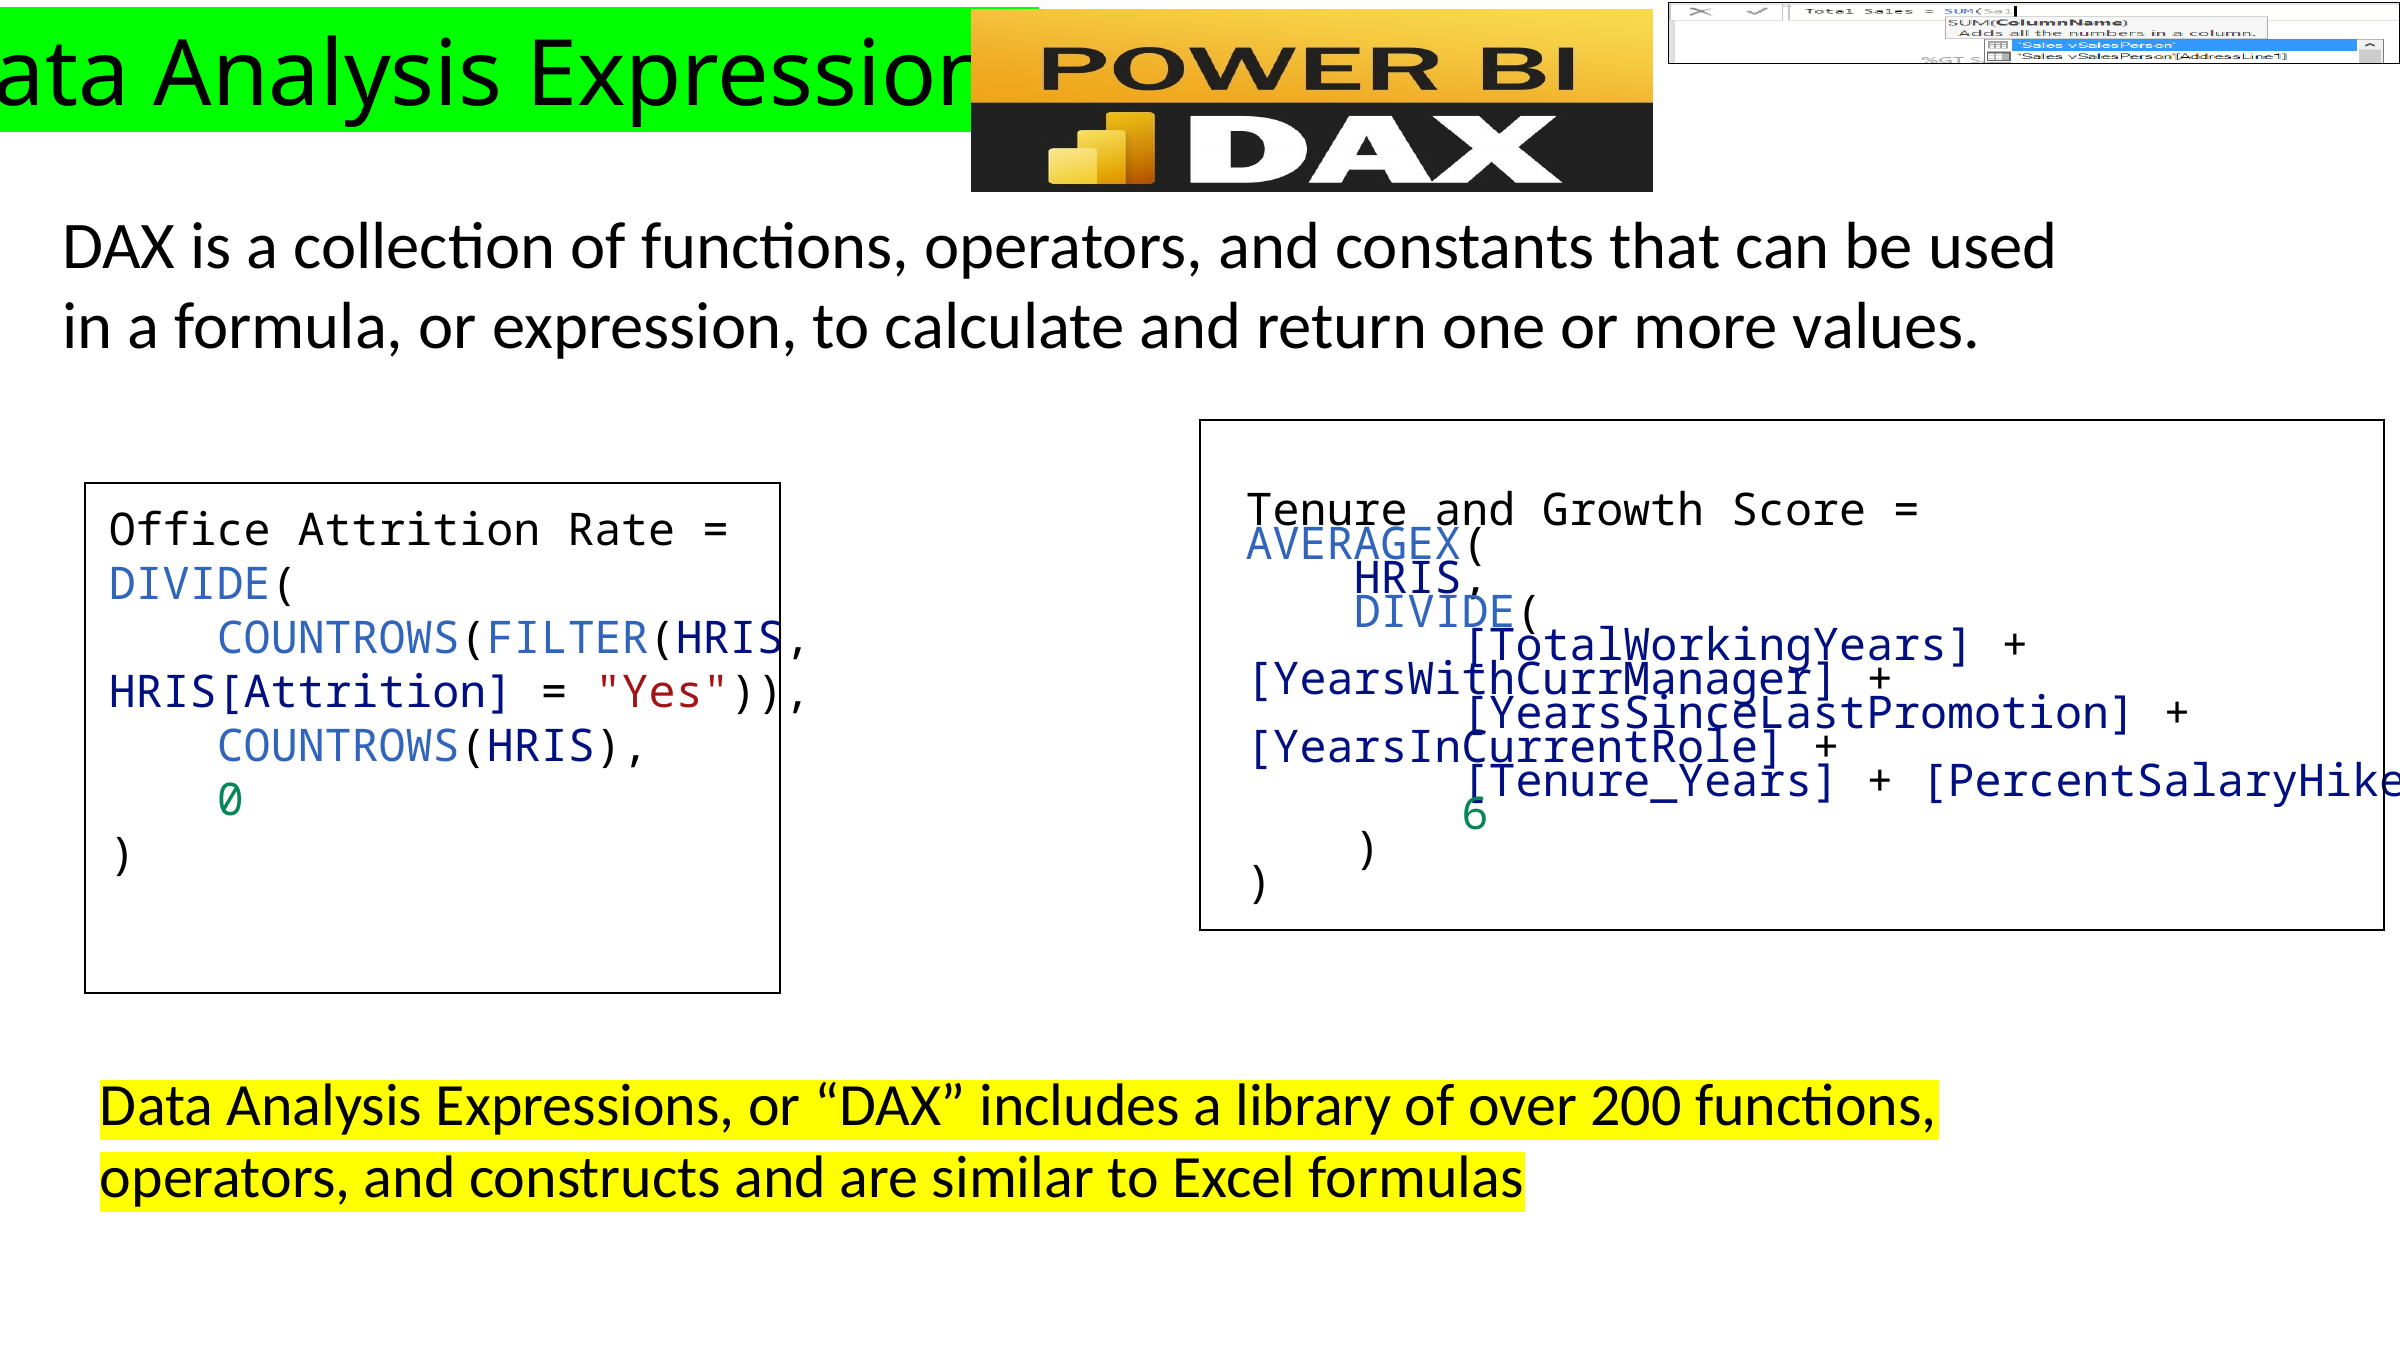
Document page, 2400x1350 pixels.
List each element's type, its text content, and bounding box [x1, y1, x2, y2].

text_box [1199, 419, 2385, 931]
text_box Office Attrition Rate = DIVIDE( COUNTROWS(FILTER(HRIS, HRIS[Attrition] = "Yes")), COUNTROWS(HRIS), 0 ) [781, 493, 1101, 887]
picture [1668, 2, 2400, 64]
list DAX is a collection of functions, operators, and constants that can be used in a formula, or expression, to calculate and return one or more values. [47, 194, 2118, 494]
text_box Tenure and Growth Score = AVERAGEX( HRIS, DIVIDE( [TotalWorkingYears] + [YearsWithCurrManager] + [YearsSinceLastPromotion] + [YearsInCurrentRole] + [Tenure_Years] + [PercentSalaryHike], 6 ) ) [1230, 493, 2400, 1022]
title Data Analysis Expressions [0, 6, 1518, 267]
text_box [84, 482, 781, 994]
picture [971, 9, 1653, 192]
text_box Data Analysis Expressions, or “DAX” includes a library of over 200 functions, operators, and constructs and are similar to Excel formulas [85, 1057, 2138, 1217]
